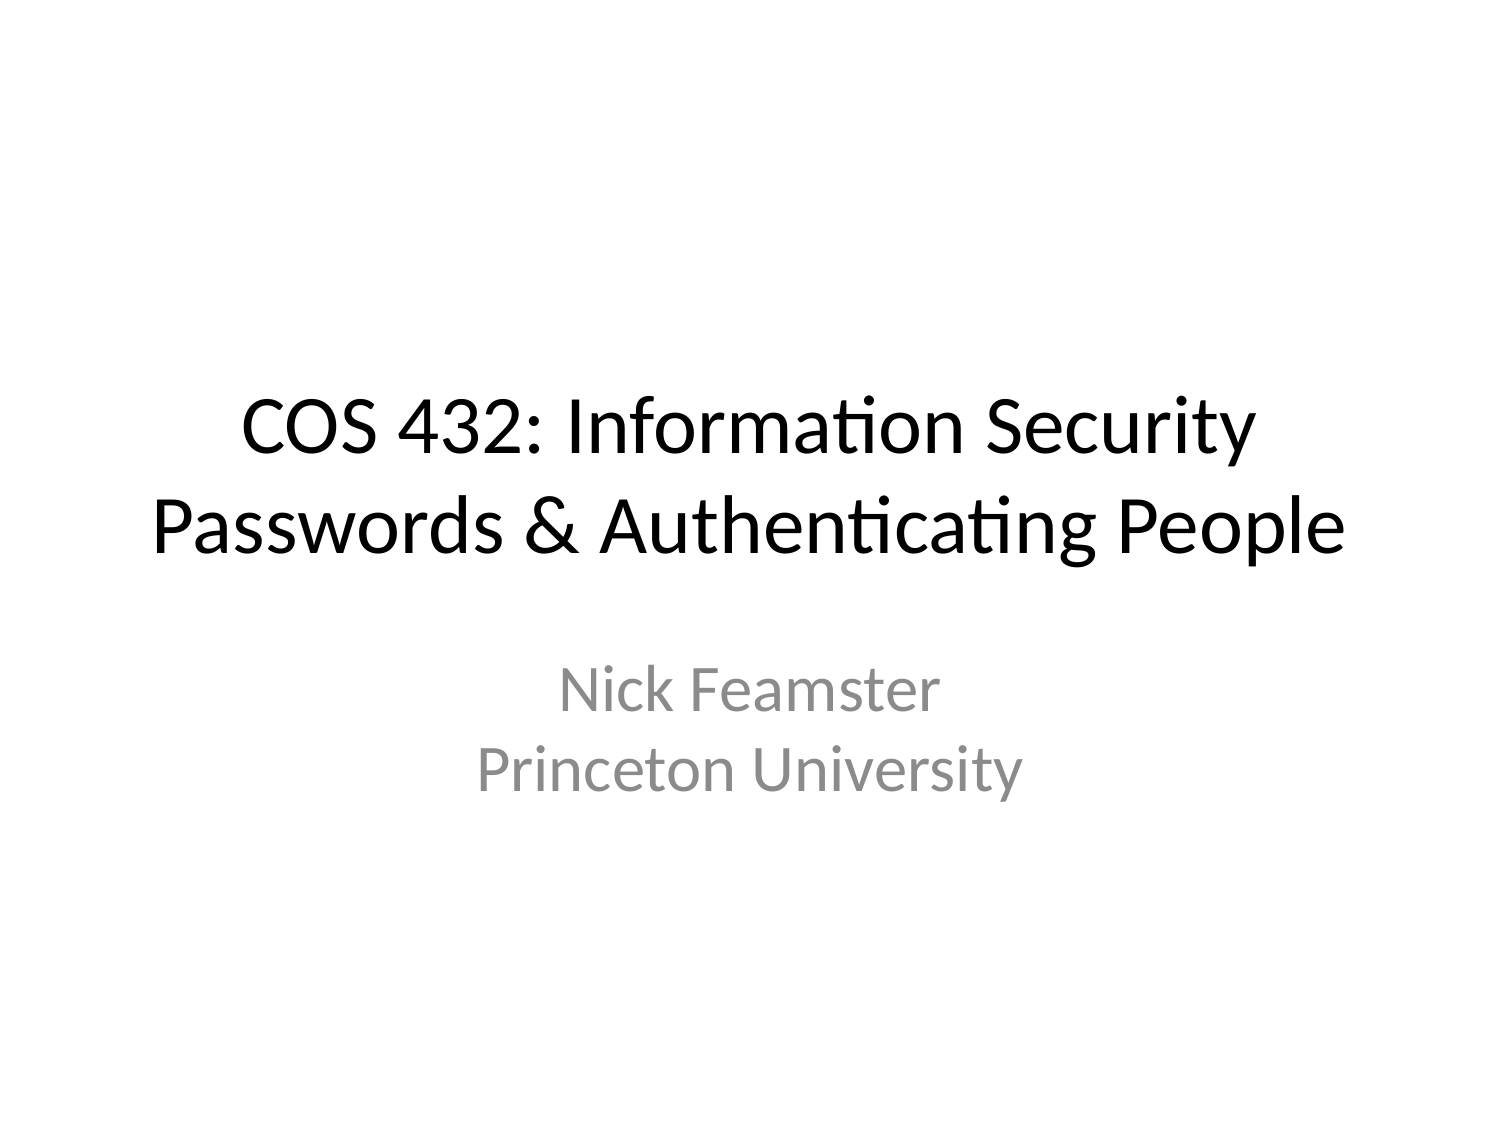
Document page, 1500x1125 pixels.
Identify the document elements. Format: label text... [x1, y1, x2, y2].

subtitle Nick Feamster Princeton University [225, 637, 1275, 925]
title COS 432: Information Security Passwords & Authenticating People [112, 349, 1388, 591]
